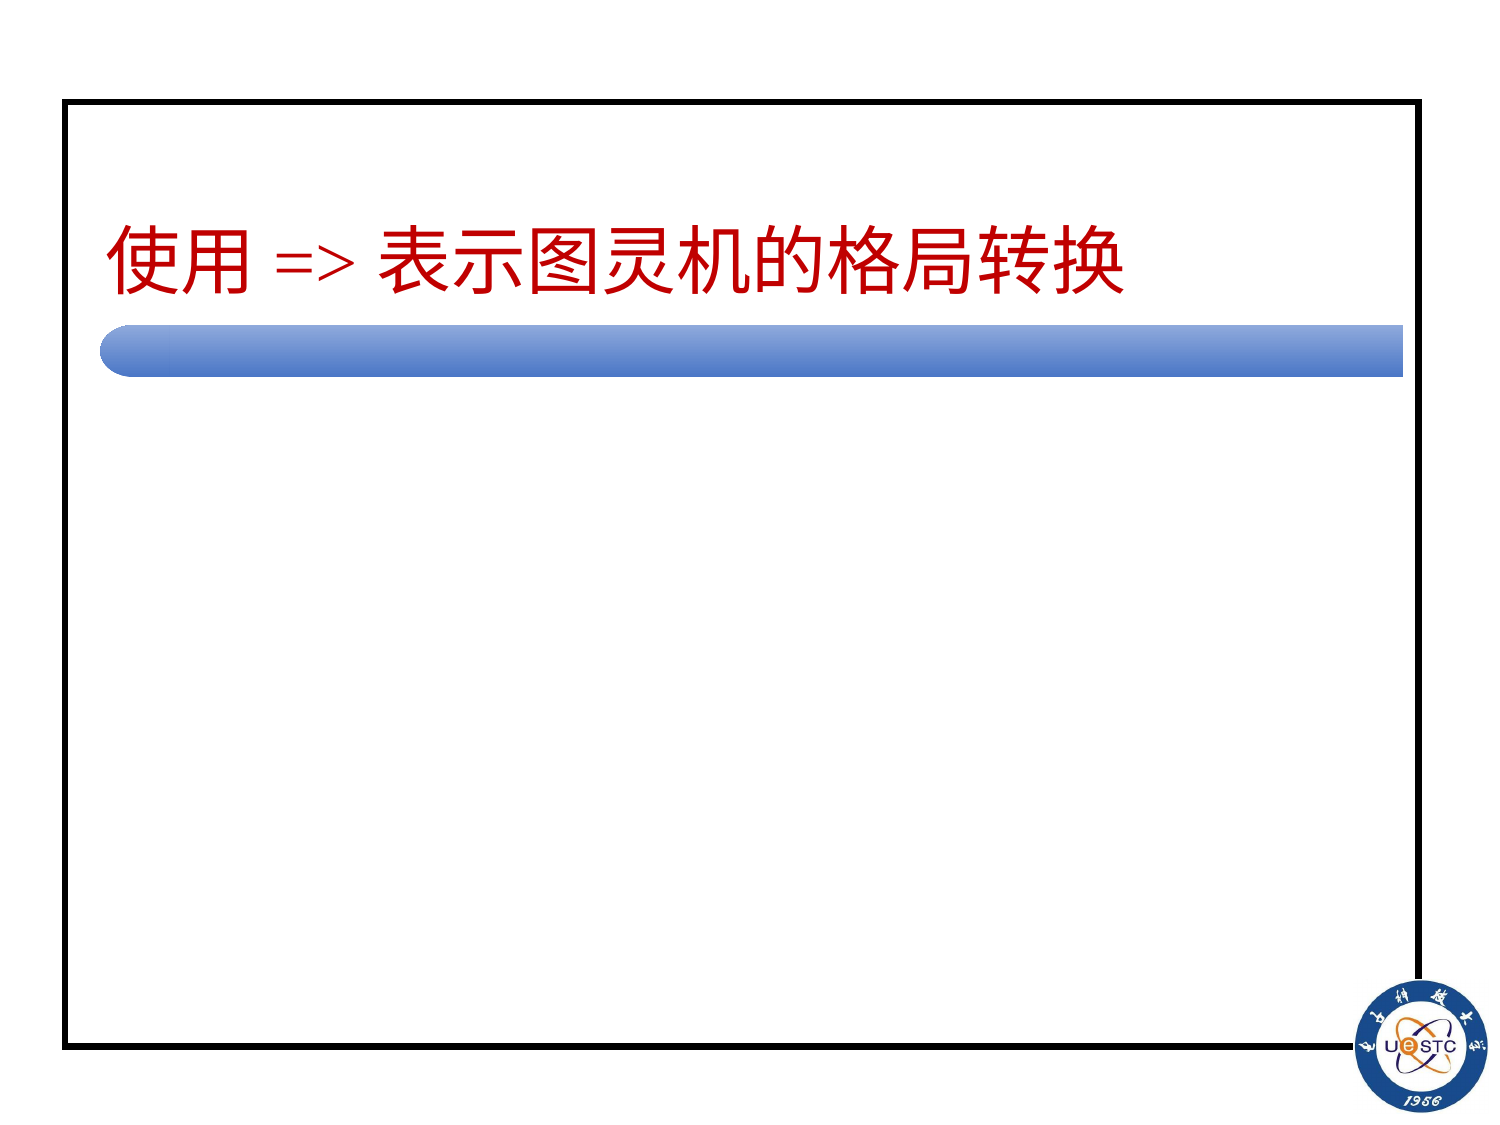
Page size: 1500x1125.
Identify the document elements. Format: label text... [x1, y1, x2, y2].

picture [1353, 979, 1489, 1114]
title 使用=>表示图灵机的格局转换 [90, 125, 1403, 313]
